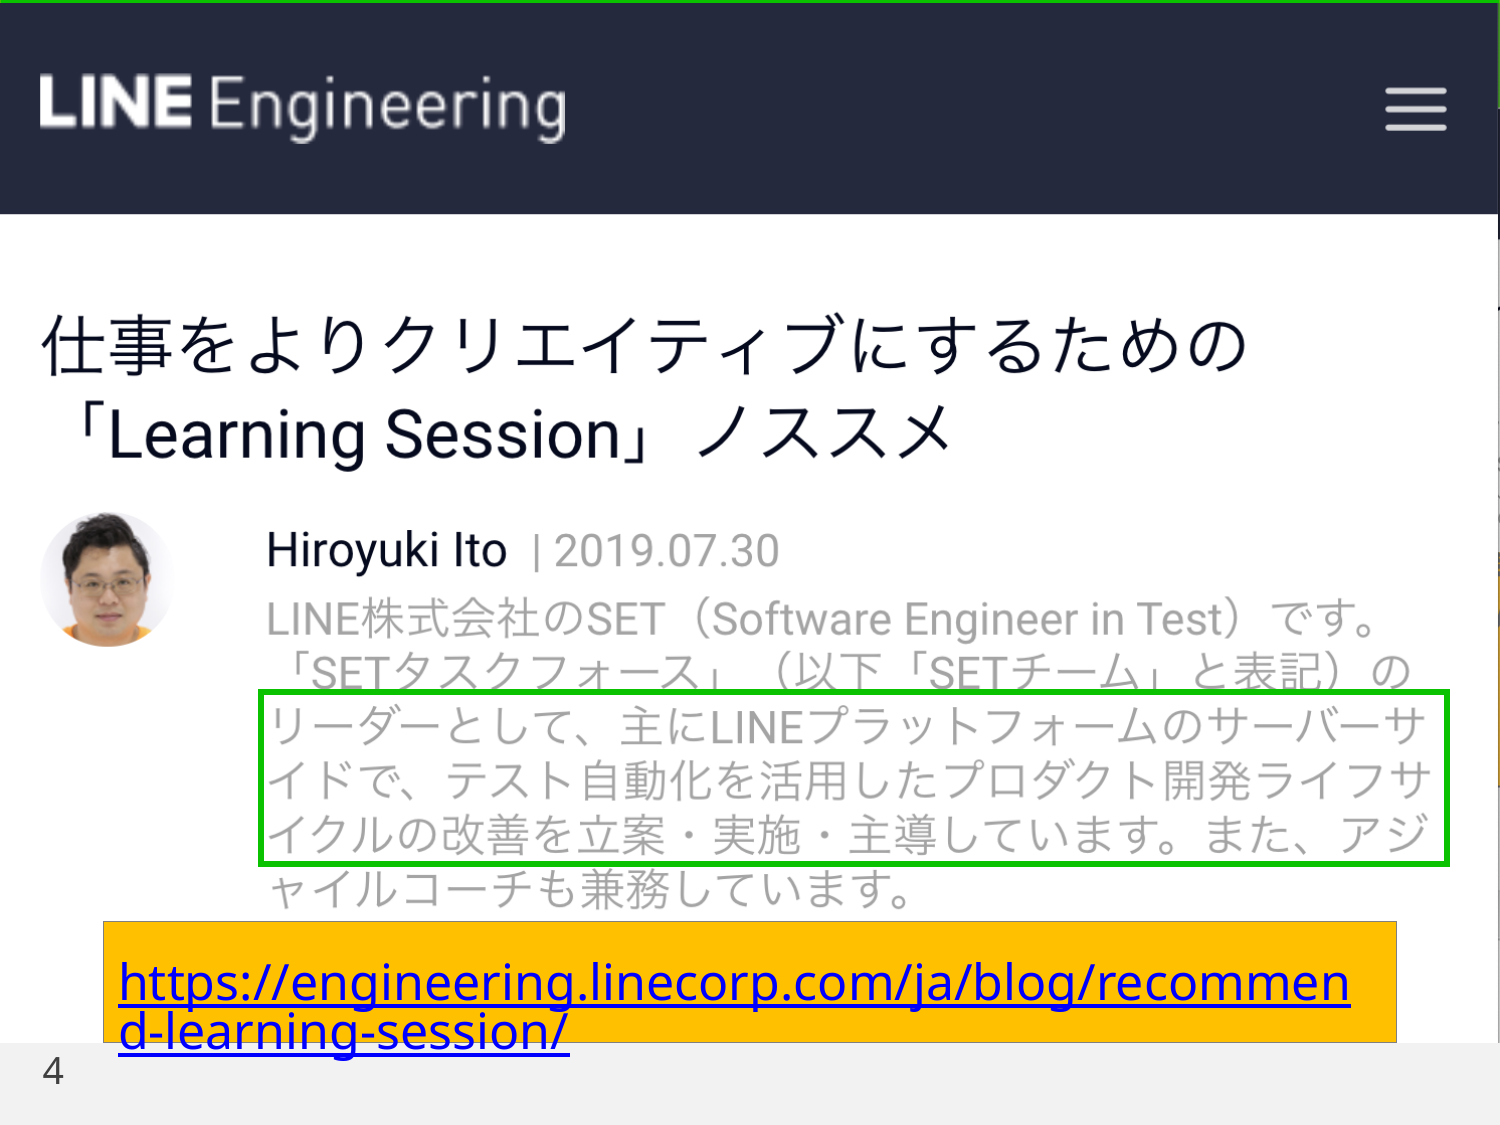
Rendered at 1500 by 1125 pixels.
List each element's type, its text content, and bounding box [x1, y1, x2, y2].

picture [0, 3, 1500, 1043]
slide_number 4 [27, 1043, 146, 1102]
